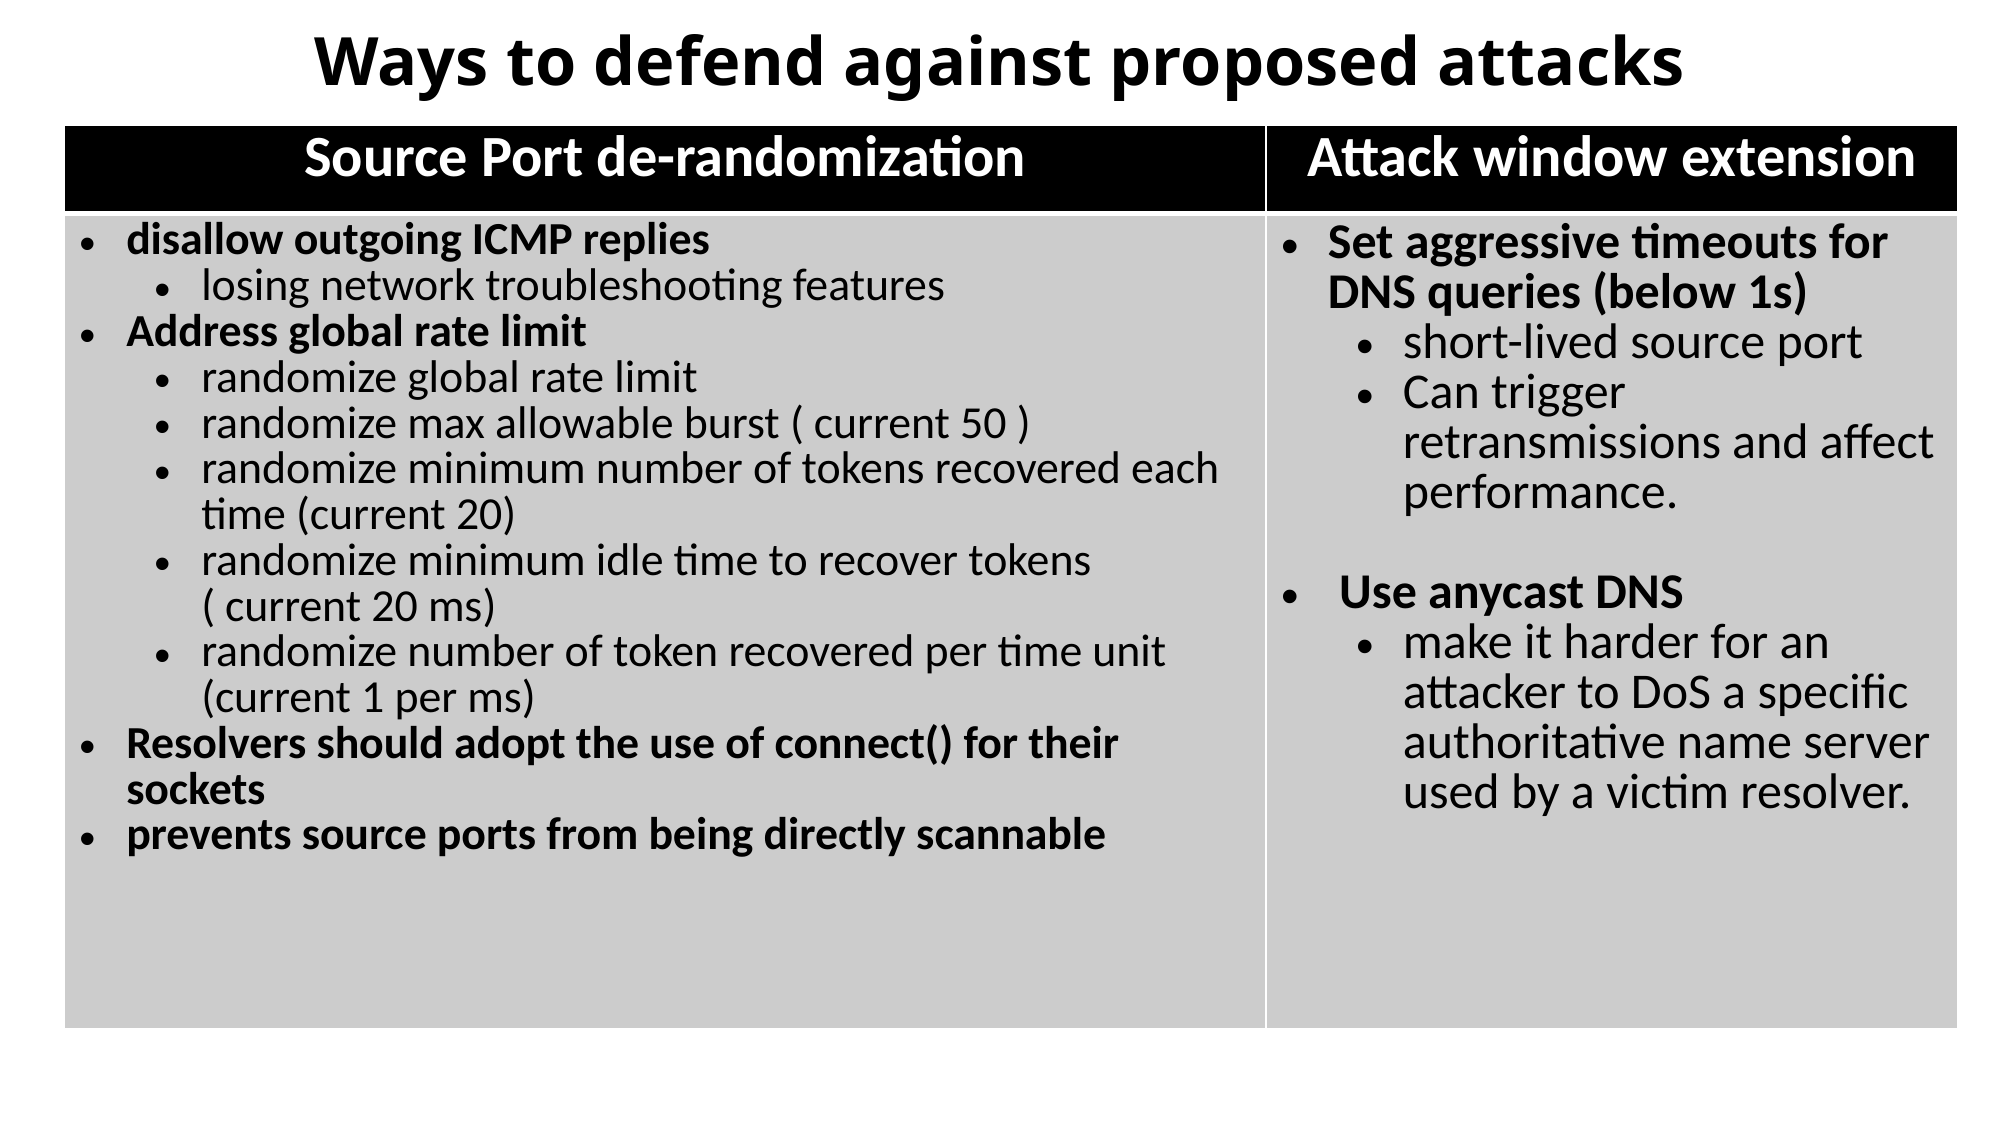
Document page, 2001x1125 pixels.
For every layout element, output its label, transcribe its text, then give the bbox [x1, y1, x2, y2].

table_cell disallow outgoing ICMP replies losing network troubleshooting features Address global rate limit randomize global rate limit randomize max allowable burst ( current 50 ) randomize minimum number of tokens recovered each time (current 20) randomize minimum idle time to recover tokens ( current 20 ms) randomize number of token recovered per time unit (current 1 per ms) Resolvers should adopt the use of connect() for their sockets prevents source ports from being directly scannable [65, 216, 1265, 1028]
table_header Source Port de-randomization [65, 126, 1265, 211]
table_cell Set aggressive timeouts for DNS queries (below 1s) short-lived source port Can trigger retransmissions and affect performance. Use anycast DNS make it harder for an attacker to DoS a specific authoritative name server used by a victim resolver. [1267, 216, 1957, 1028]
title Ways to defend against proposed attacks [137, 2, 1863, 124]
table_header Attack window extension [1267, 126, 1957, 211]
